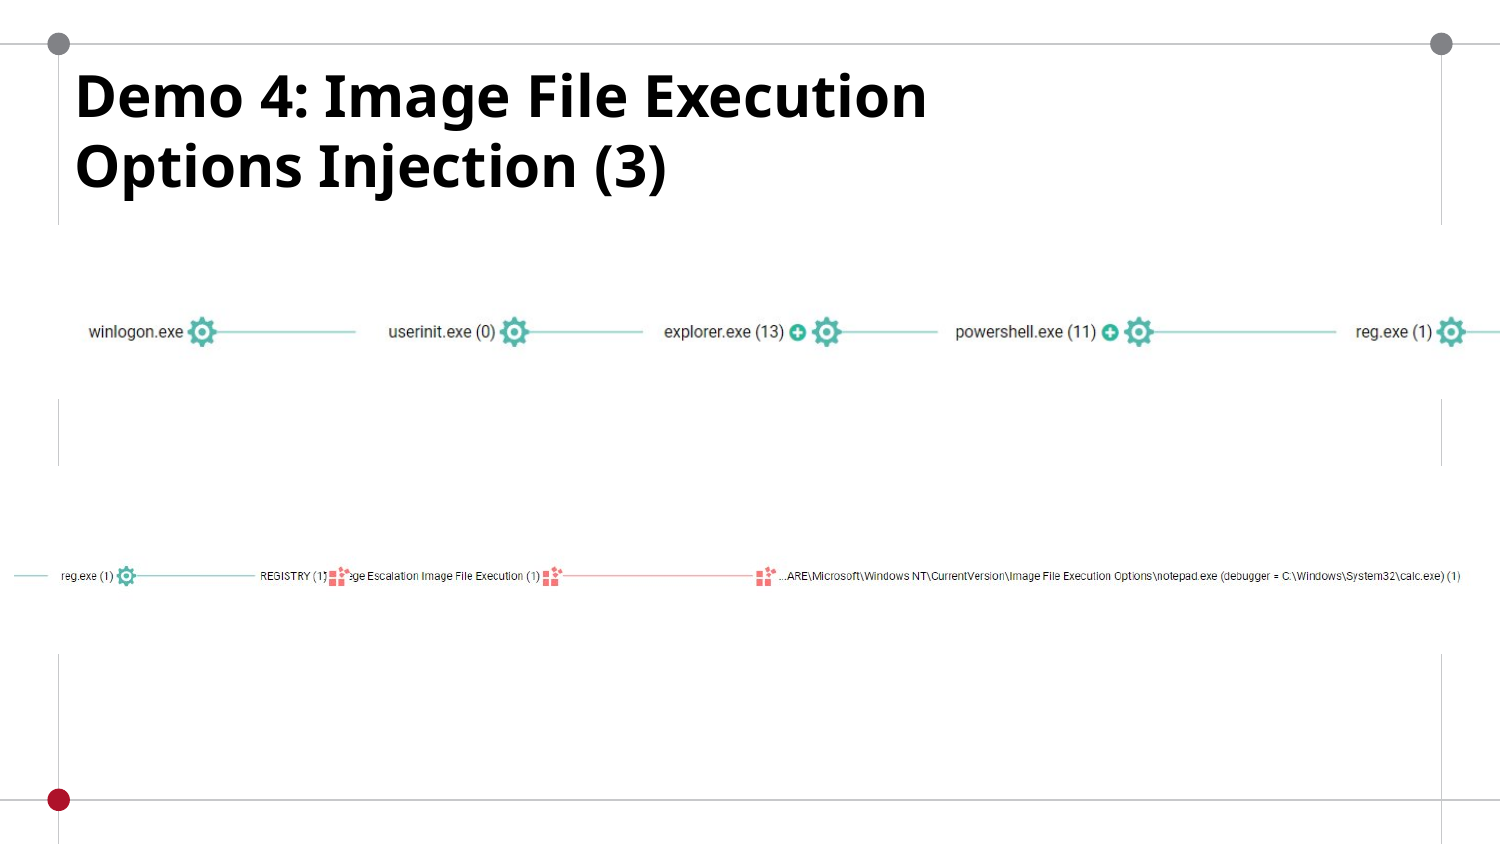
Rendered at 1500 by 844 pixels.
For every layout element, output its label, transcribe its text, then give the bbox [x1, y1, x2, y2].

title Demo 4: Image File Execution Options Injection (3) [59, 44, 1458, 139]
picture [14, 466, 1485, 655]
picture [31, 225, 1500, 400]
